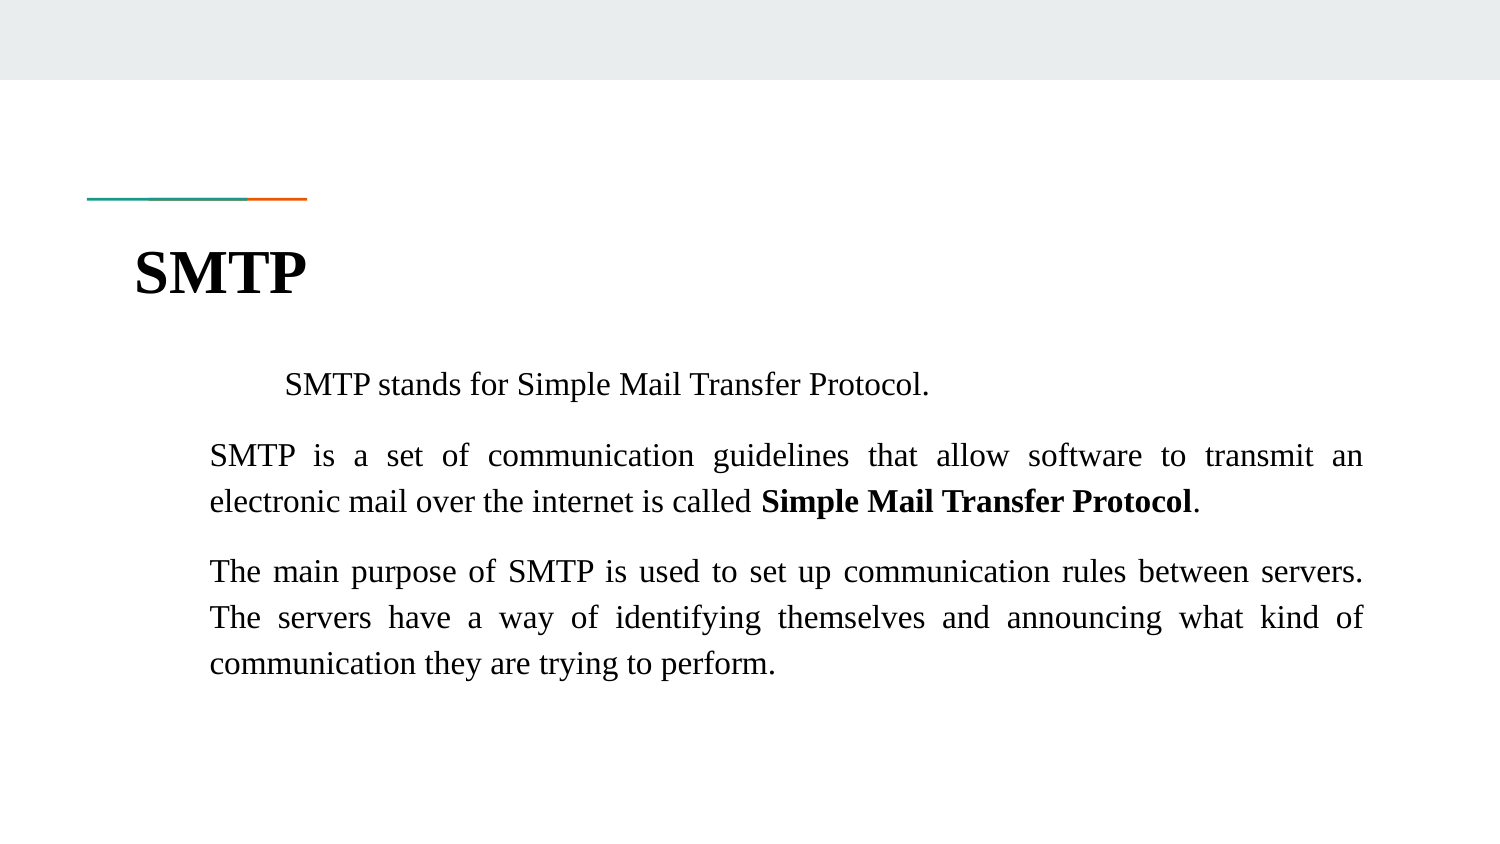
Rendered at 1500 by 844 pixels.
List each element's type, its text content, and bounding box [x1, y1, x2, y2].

list SMTP stands for Simple Mail Transfer Protocol. SMTP is a set of communication guidelines that allow software to transmit an electronic mail over the internet is called Simple Mail Transfer Protocol. The main purpose of SMTP is used to set up communication rules between servers. The servers have a way of identifying themselves and announcing what kind of communication they are trying to perform. [119, 341, 1381, 712]
title SMTP [119, 216, 1381, 305]
